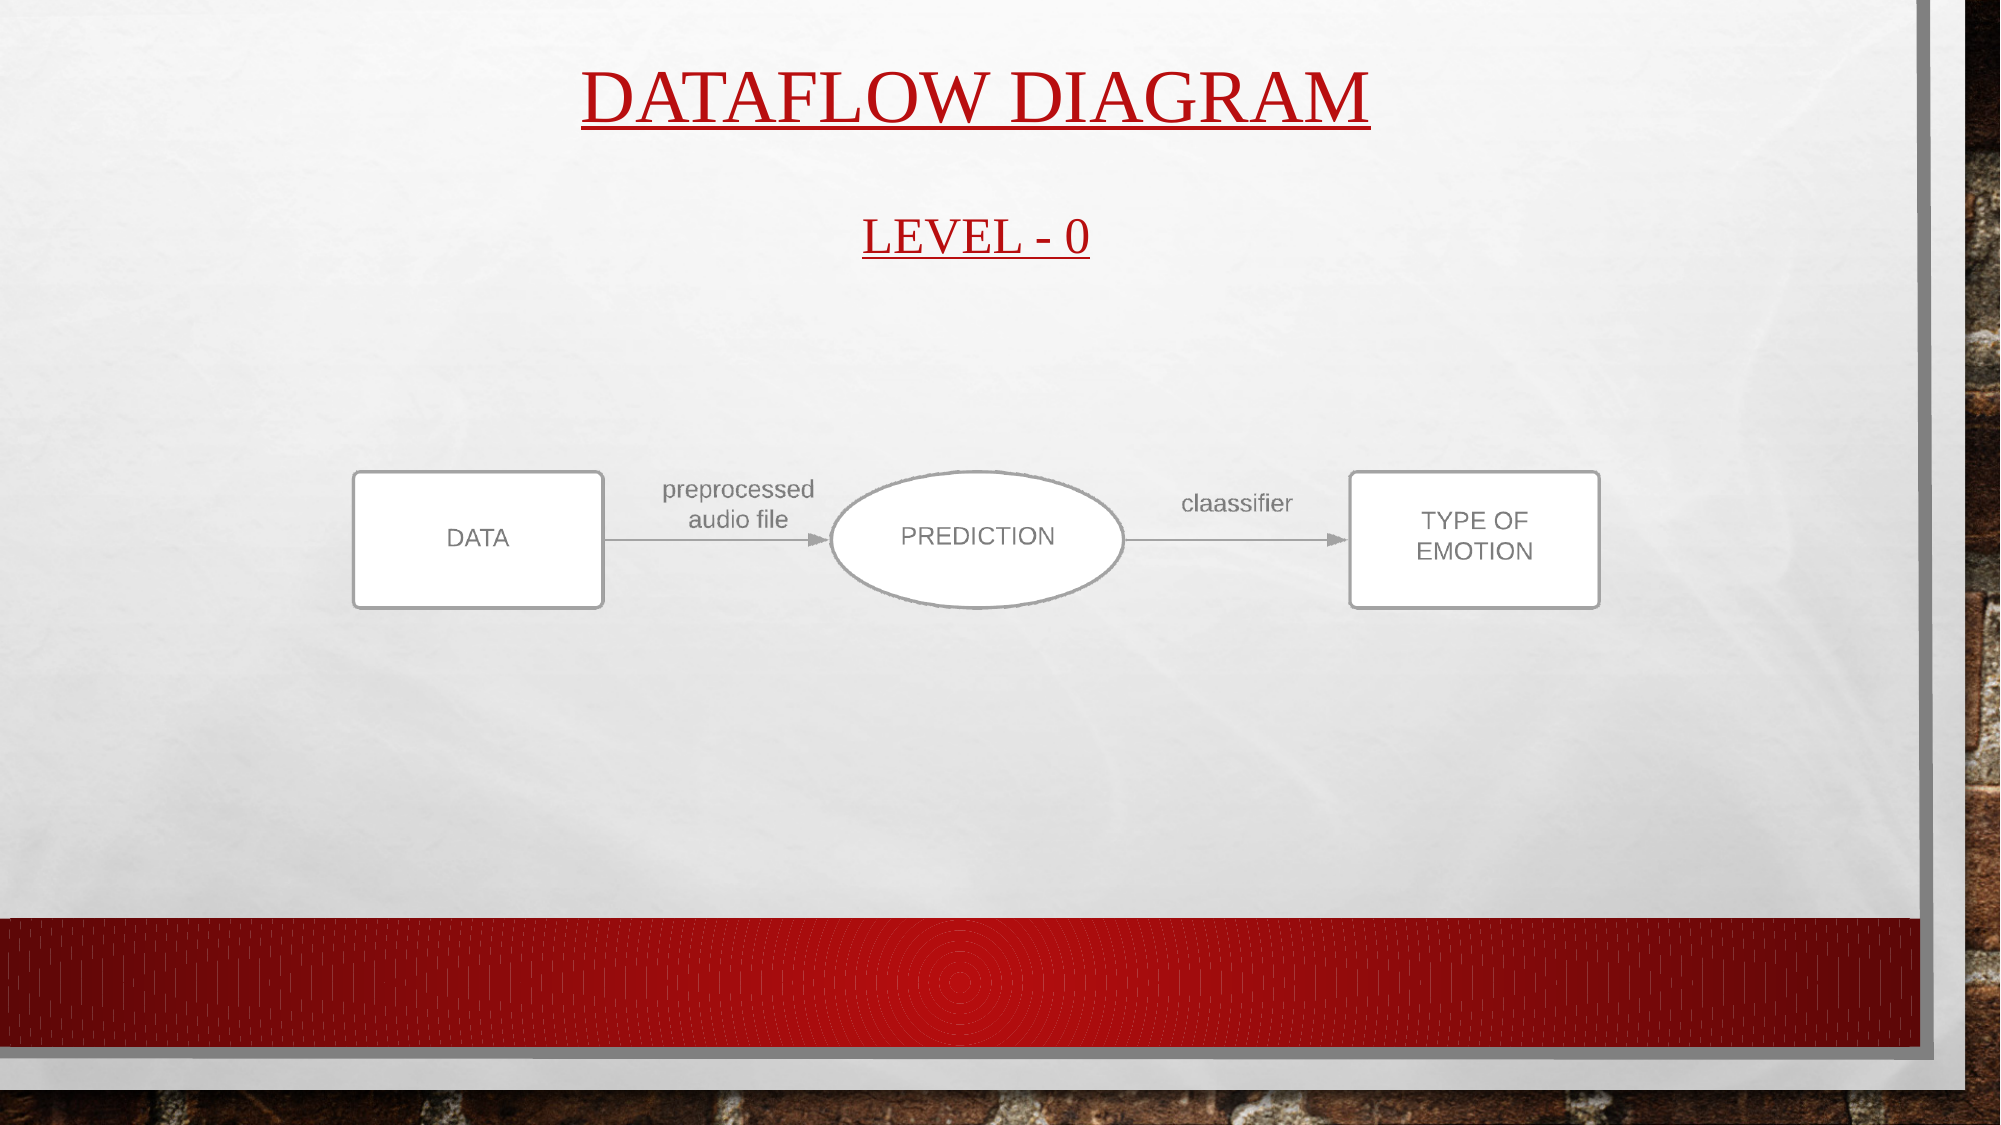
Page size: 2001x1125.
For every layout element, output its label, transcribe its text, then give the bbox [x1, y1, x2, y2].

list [308, 426, 1645, 971]
picture [0, 0, 2000, 1125]
title DATAFLOW DIAGRAM LEVEL - 0 [113, 53, 1839, 272]
